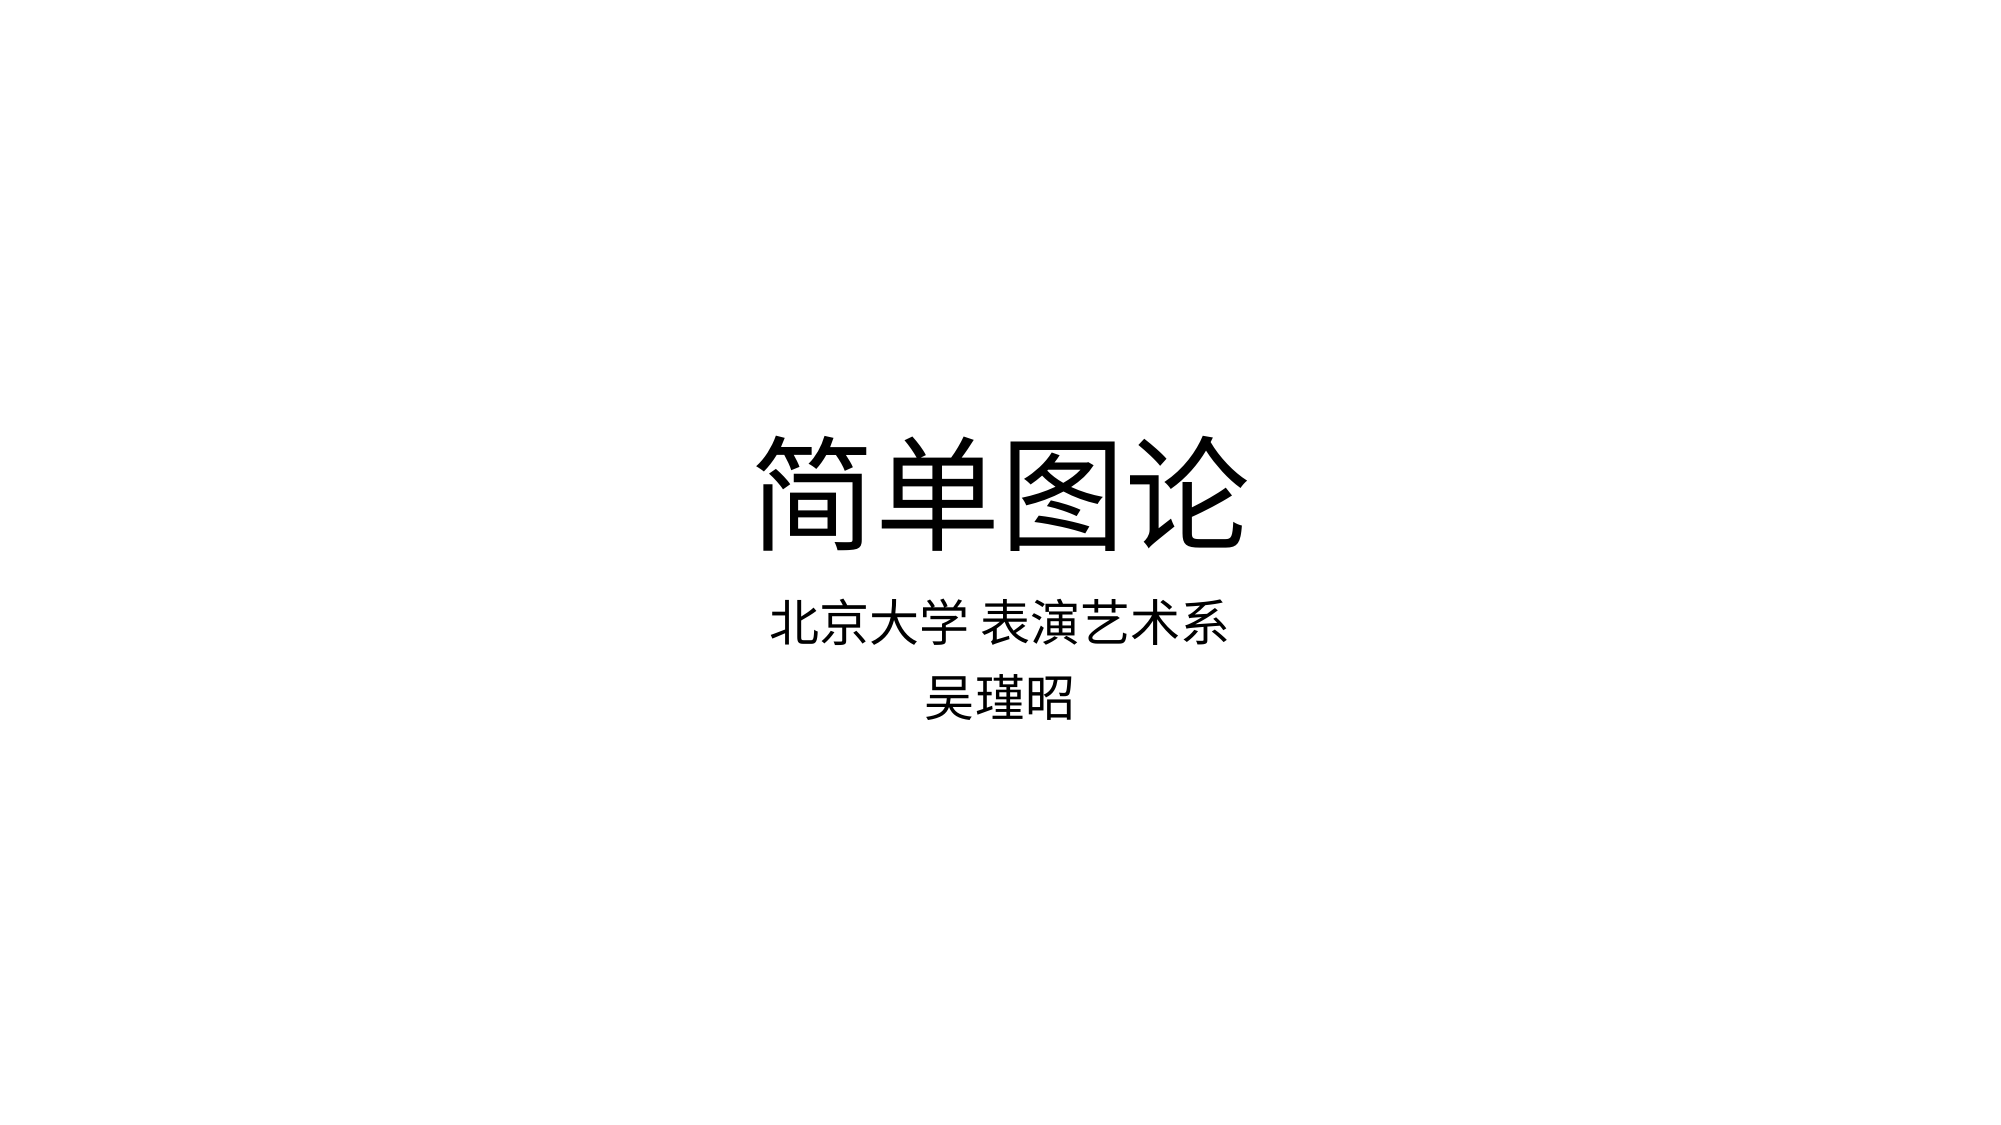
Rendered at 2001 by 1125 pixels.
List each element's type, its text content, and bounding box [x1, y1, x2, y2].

subtitle 北京大学 表演艺术系 吴瑾昭 [249, 590, 1750, 863]
title 简单图论 [249, 184, 1750, 576]
